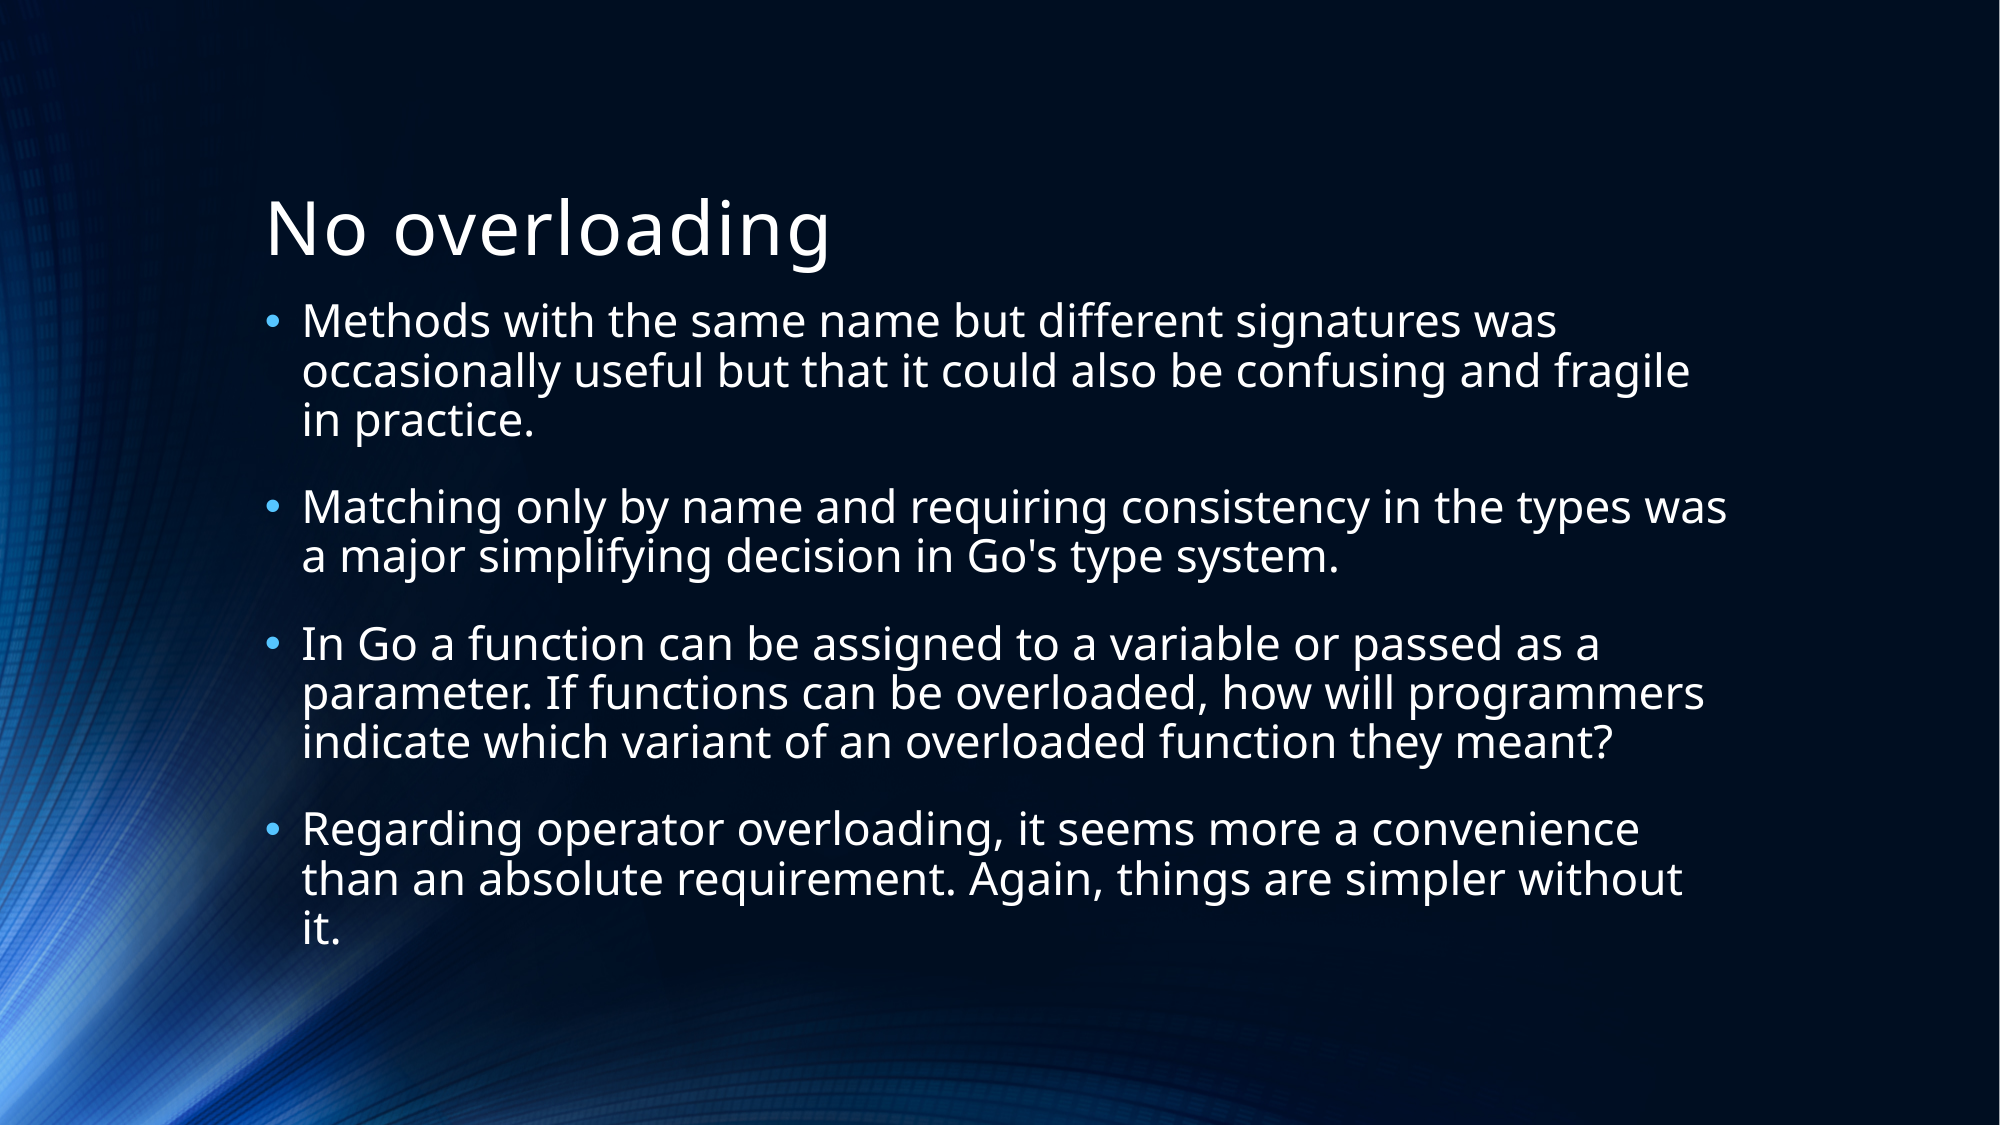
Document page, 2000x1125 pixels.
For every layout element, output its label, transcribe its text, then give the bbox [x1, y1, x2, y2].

list Methods with the same name but different signatures was occasionally useful but that it could also be confusing and fragile in practice. Matching only by name and requiring consistency in the types was a major simplifying decision in Go's type system. In Go a function can be assigned to a variable or passed as a parameter. If functions can be overloaded, how will programmers indicate which variant of an overloaded function they meant? Regarding operator overloading, it seems more a convenience than an absolute requirement. Again, things are simpler without it. [249, 290, 1749, 988]
picture [0, 0, 2000, 1125]
title No overloading [249, 62, 1750, 279]
